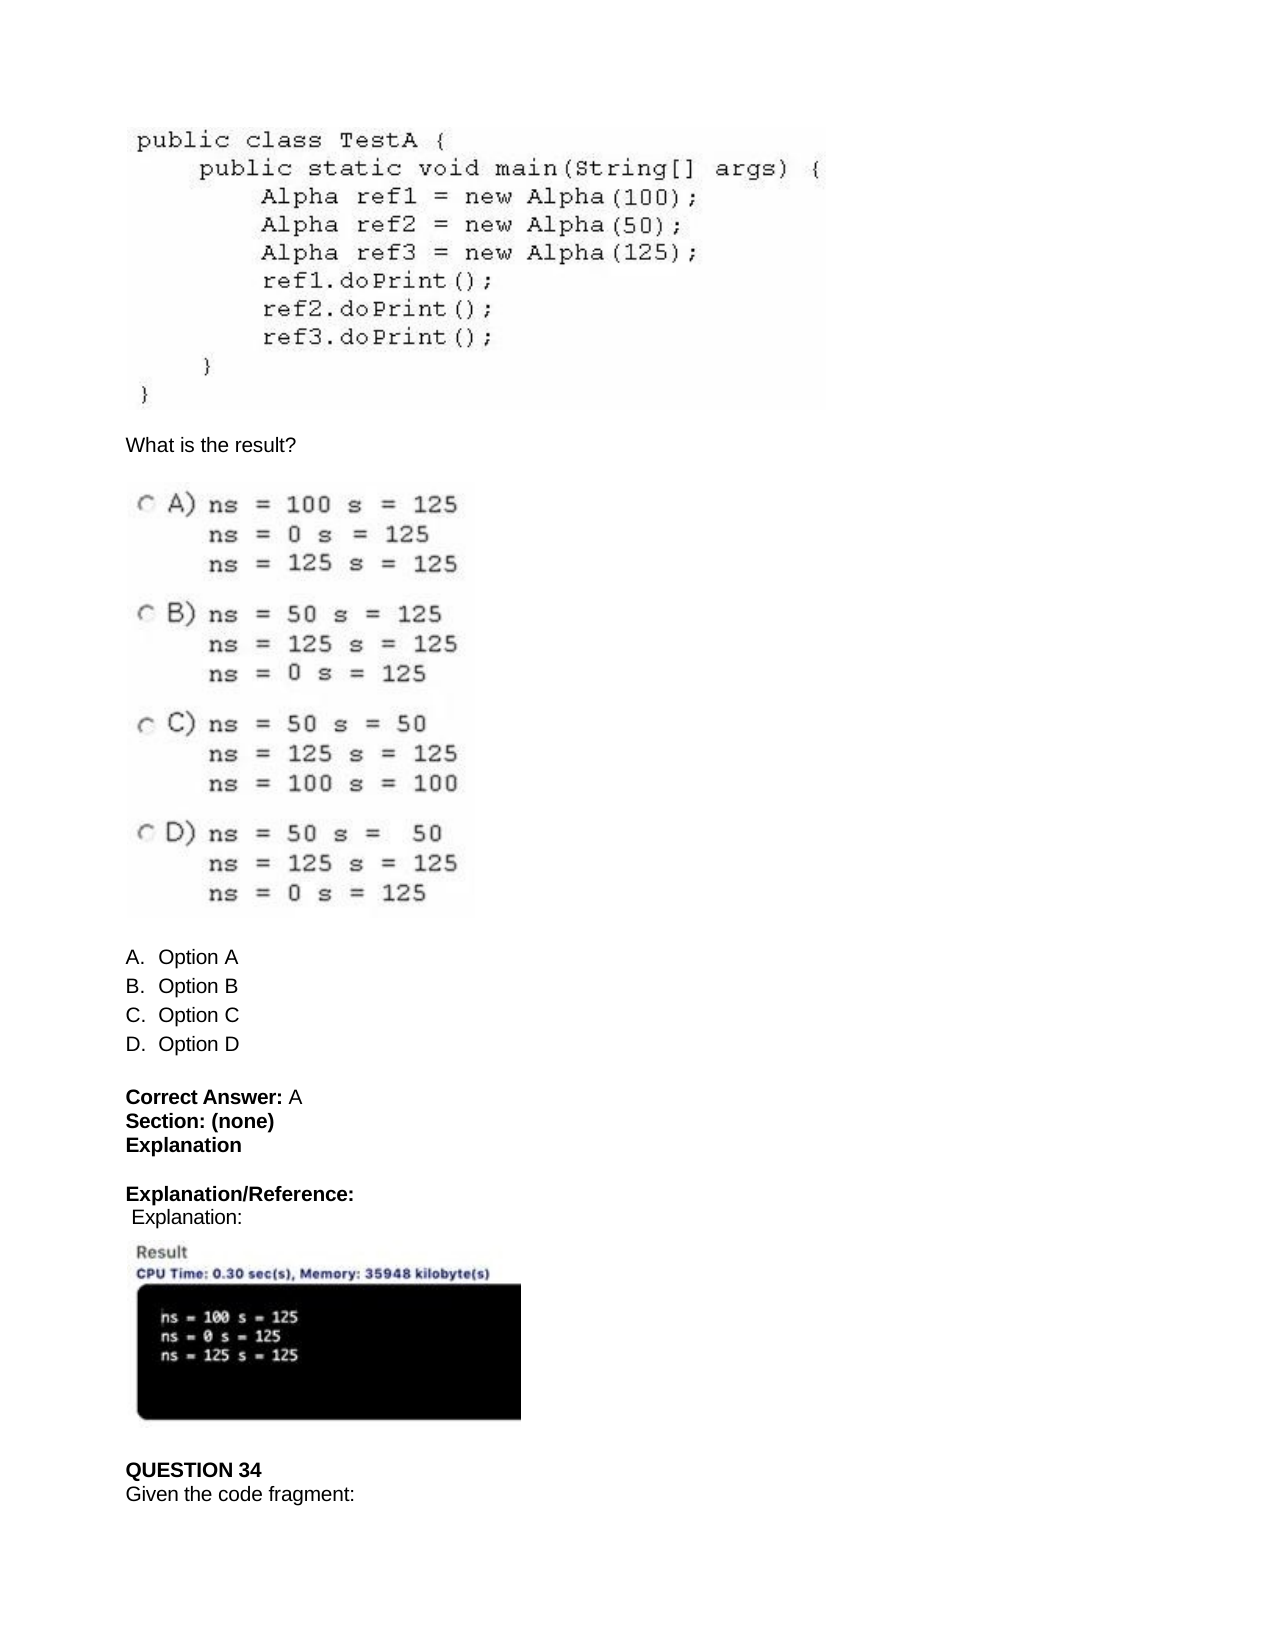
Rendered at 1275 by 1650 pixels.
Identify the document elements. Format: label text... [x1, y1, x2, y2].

text_box Option A Option B Option C Option D Correct Answer: A Section: (none) Explanation Explanation/Reference: Explanation: [123, 937, 359, 1229]
text_box [127, 1240, 521, 1428]
text_box What is the result? [123, 430, 301, 458]
text_box [127, 482, 475, 918]
text_box QUESTION 34 Given the code fragment: [123, 1455, 362, 1506]
text_box [127, 127, 826, 410]
